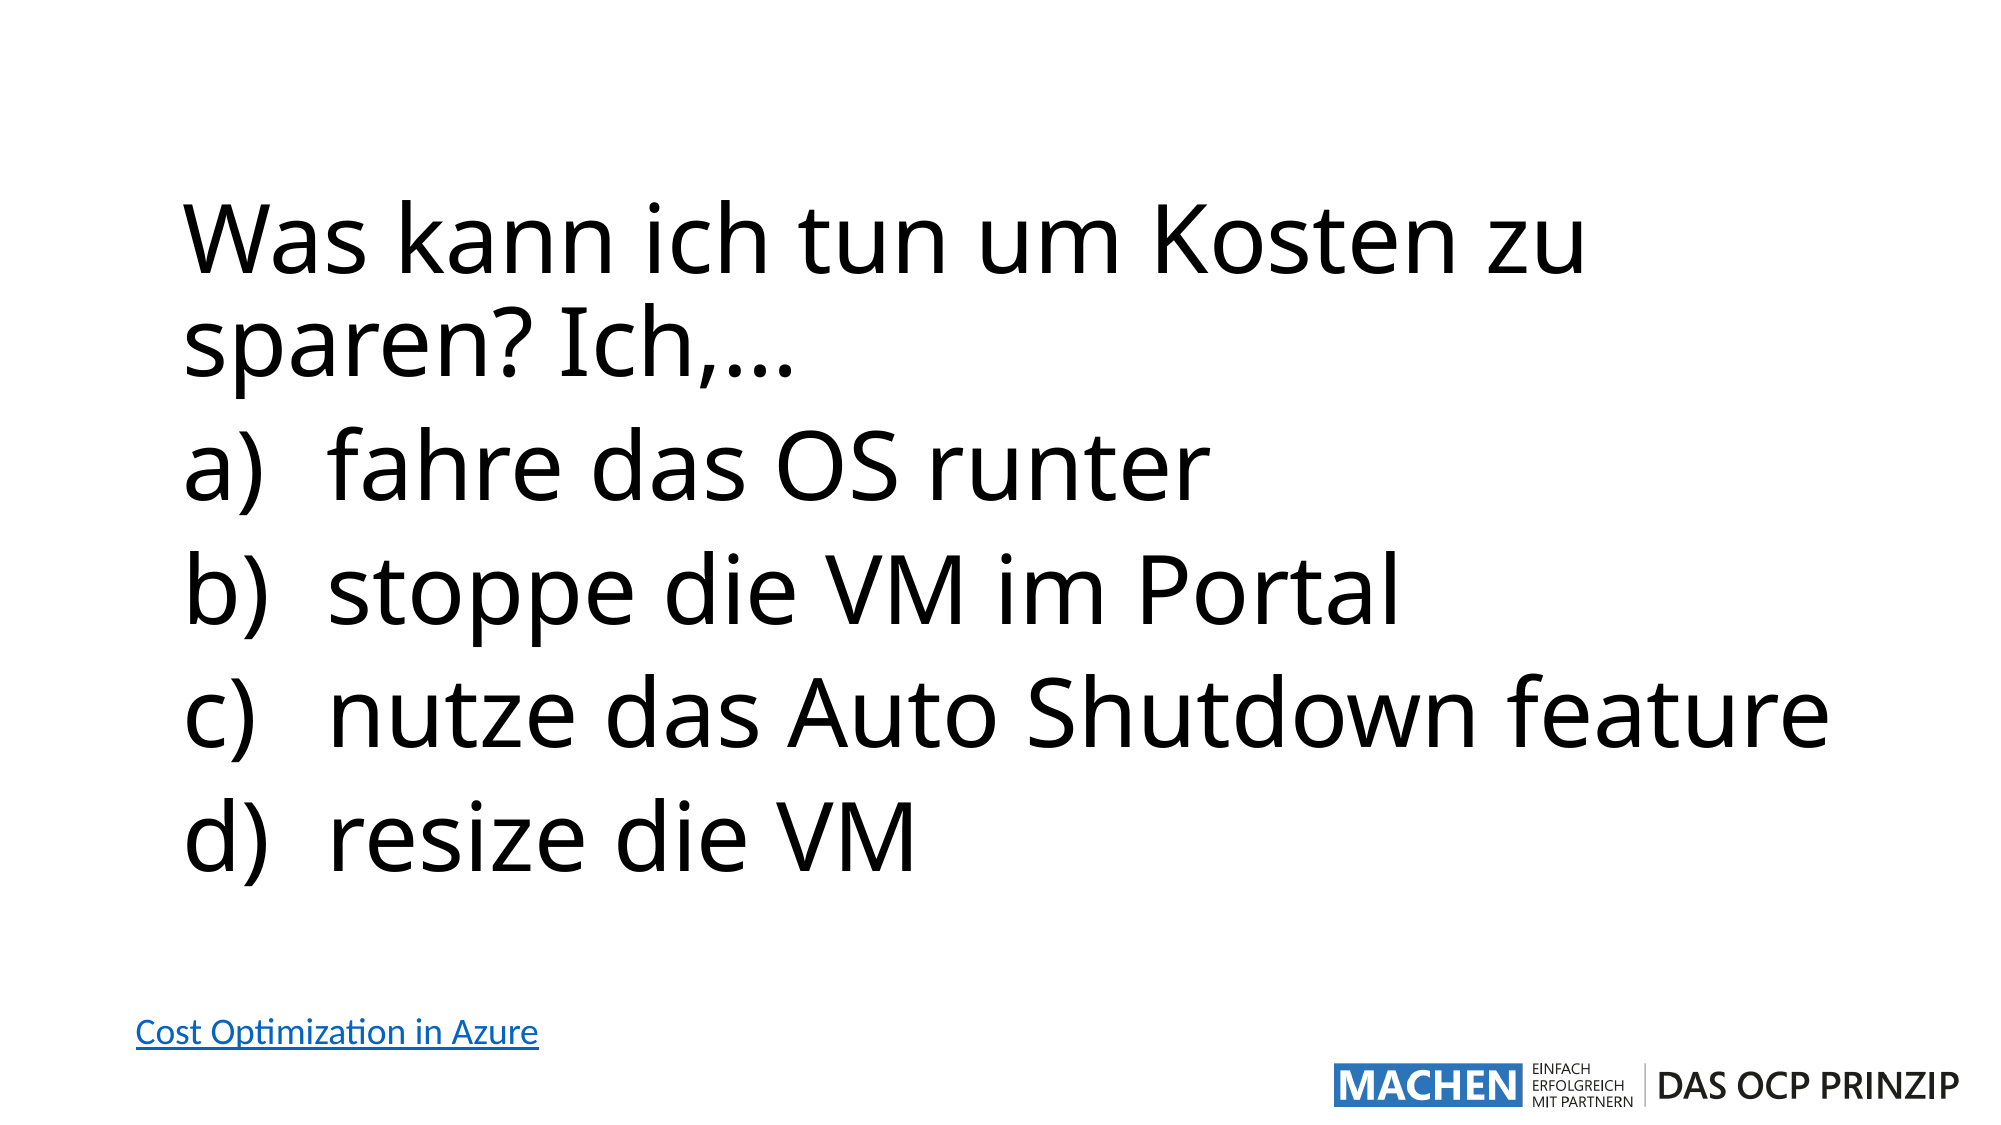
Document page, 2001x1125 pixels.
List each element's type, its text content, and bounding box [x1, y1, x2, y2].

list Was kann ich tun um Kosten zu sparen? Ich,… fahre das OS runter stoppe die VM im Portal nutze das Auto Shutdown feature resize die VM [167, 182, 1893, 973]
text_box Cost Optimization in Azure [120, 999, 580, 1060]
